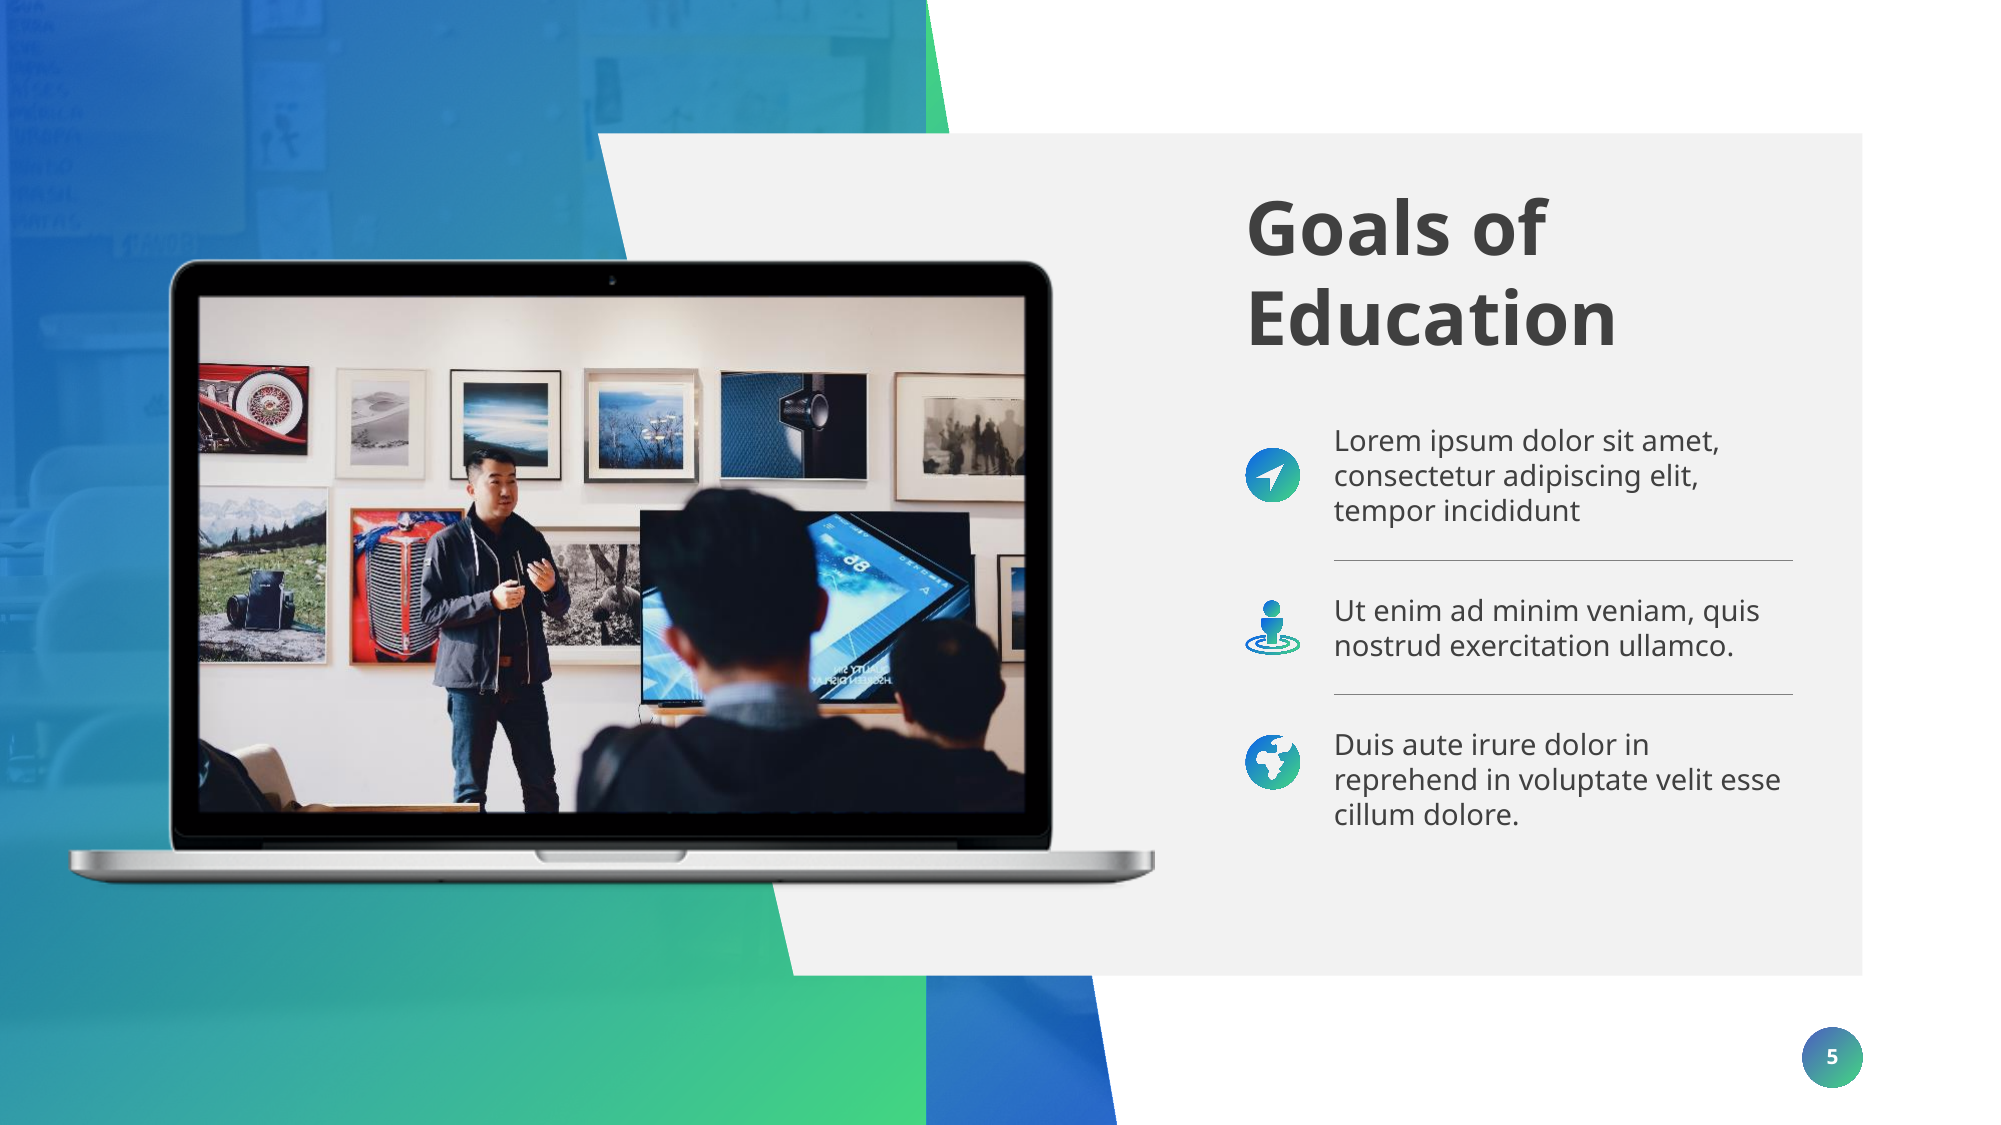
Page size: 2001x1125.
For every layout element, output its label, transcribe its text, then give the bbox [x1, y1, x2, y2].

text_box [0, 0, 1117, 1125]
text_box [1245, 726, 1800, 798]
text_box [1245, 422, 1763, 529]
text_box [597, 133, 1863, 976]
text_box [1245, 592, 1763, 663]
slide_number 5 [1808, 1033, 1857, 1082]
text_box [68, 258, 1155, 892]
